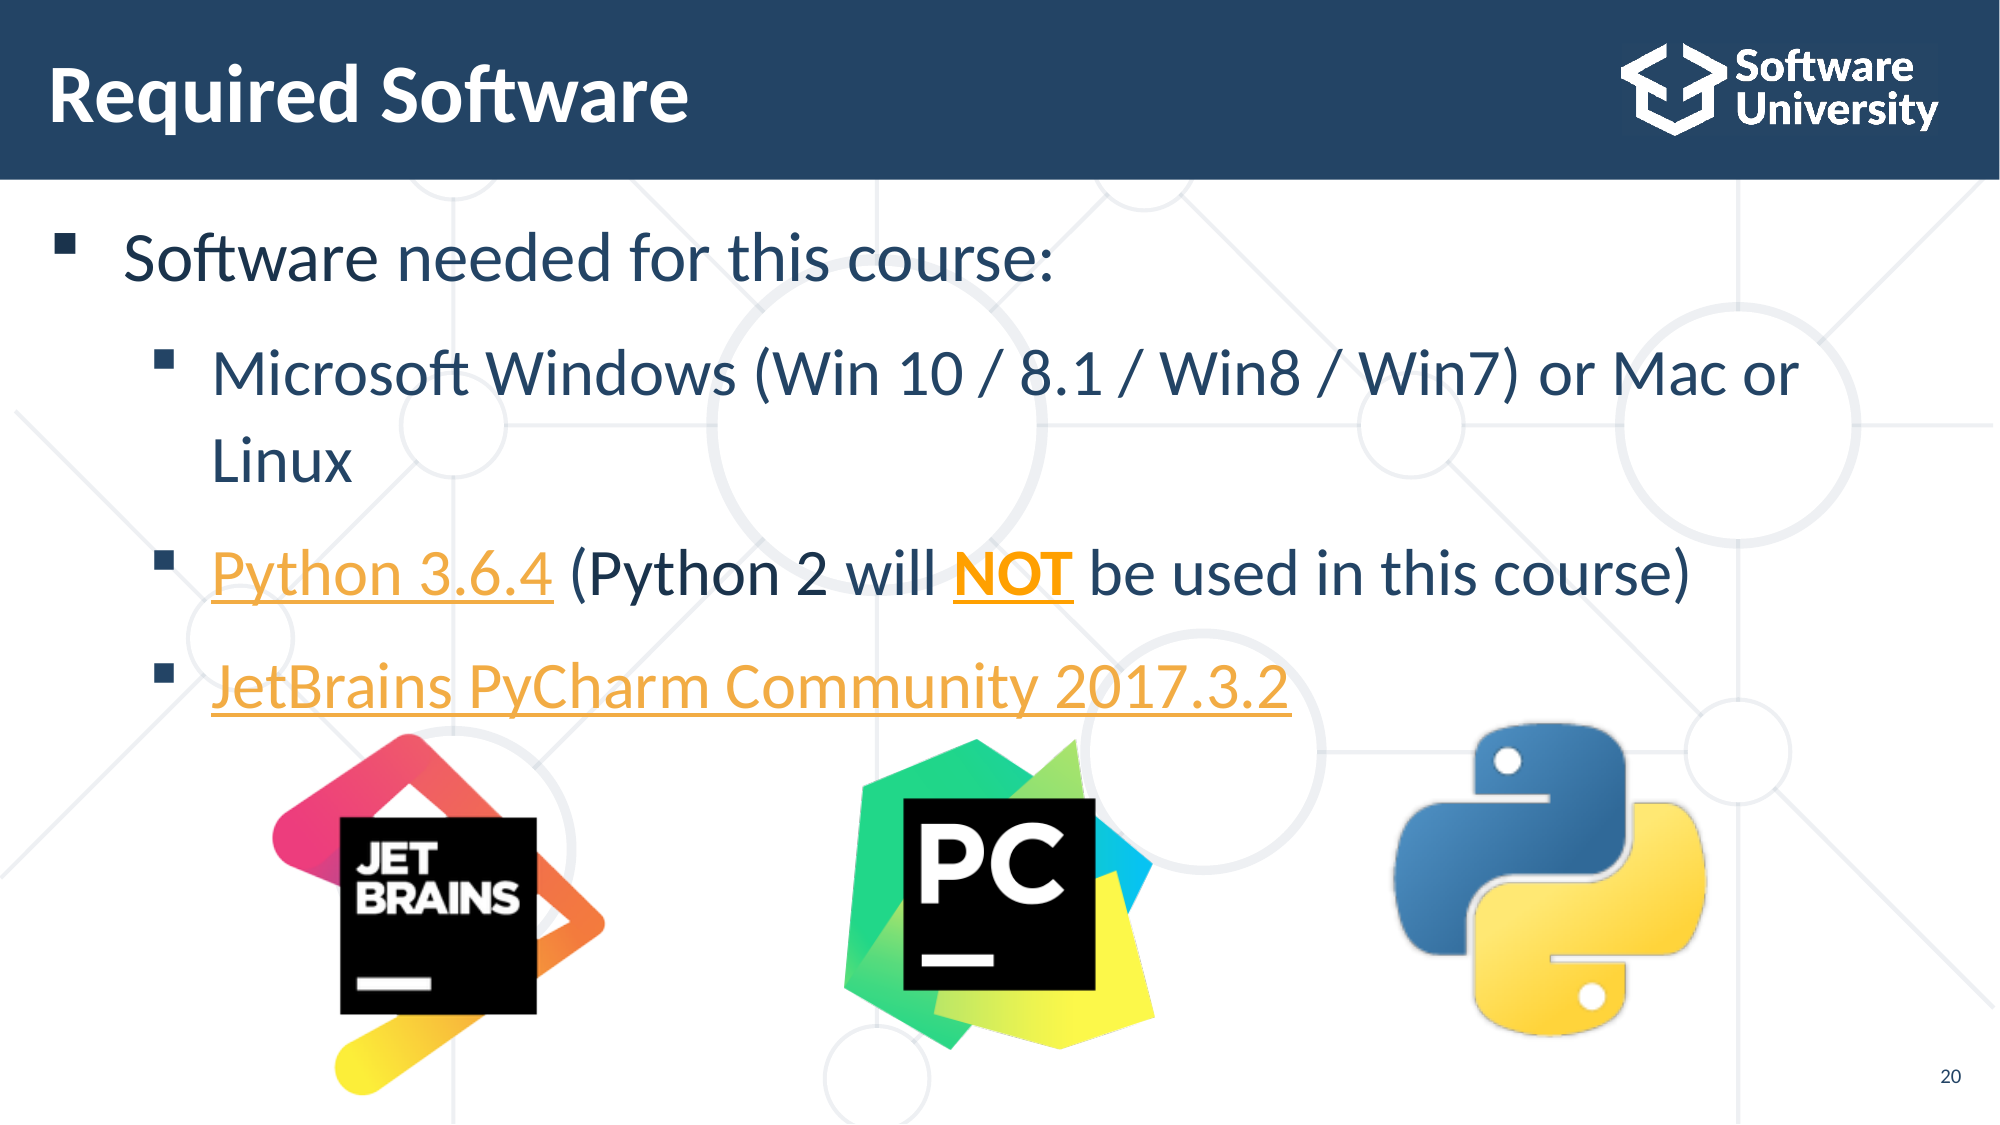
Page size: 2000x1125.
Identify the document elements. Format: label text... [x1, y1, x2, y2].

picture [1621, 43, 1939, 136]
picture [1324, 654, 1779, 1108]
slide_number 20 [1896, 1049, 1968, 1101]
title Required Software [31, 16, 1591, 162]
picture [844, 739, 1155, 1050]
picture [240, 718, 635, 1113]
list Software needed for this course: Microsoft Windows (Win 10 / 8.1 / Win8 / Win7) or Mac or Linux Python 3.6.4 (Python 2 will NOT be used in this course) JetBrains PyCharm Community 2017.3.2 [31, 196, 1970, 1050]
